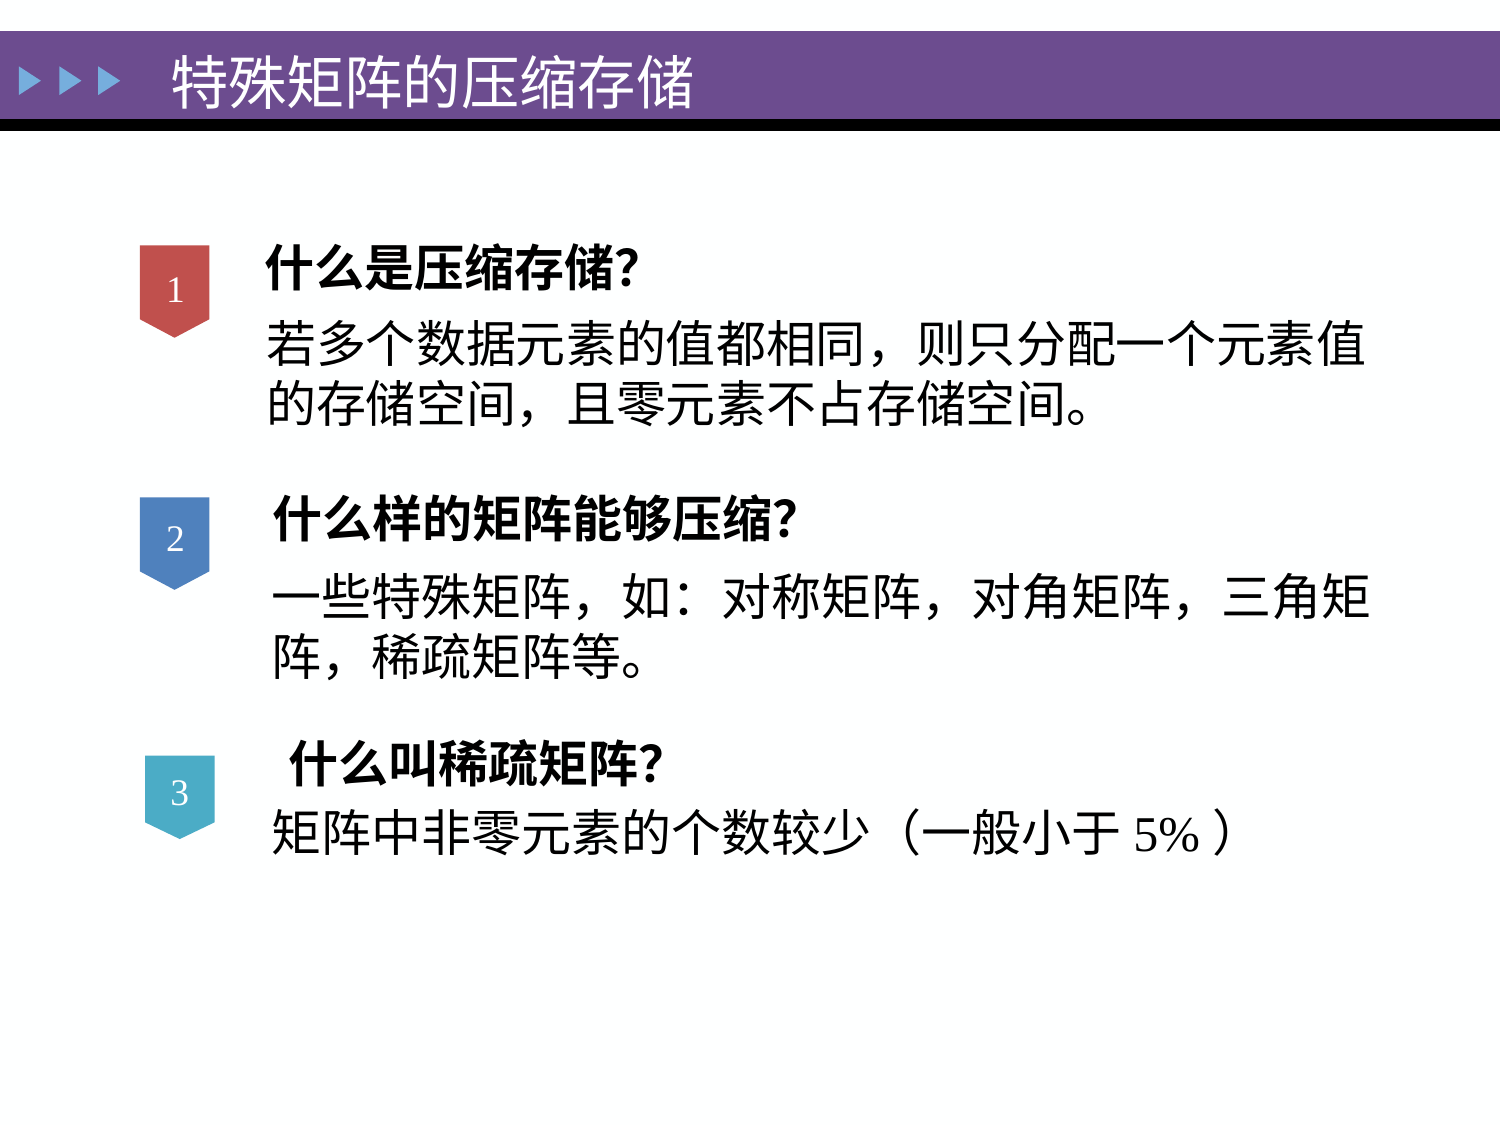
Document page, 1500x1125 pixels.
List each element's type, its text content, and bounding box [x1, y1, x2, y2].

text_box 矩阵中非零元素的个数较少（一般小于5%） [251, 791, 1431, 882]
text_box 什么叫稀疏矩阵？ [265, 732, 689, 791]
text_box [135, 490, 216, 591]
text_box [135, 241, 216, 339]
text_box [139, 744, 221, 840]
text_box 若多个数据元素的值都相同，则只分配一个元素值的存储空间，且零元素不占存储空间。 [246, 302, 1431, 468]
text_box 特殊矩阵的压缩存储 [155, 39, 1029, 124]
text_box 什么是压缩存储？ [264, 236, 665, 297]
text_box 一些特殊矩阵，如：对称矩阵，对角矩阵，三角矩阵，稀疏矩阵等。 [251, 555, 1431, 693]
text_box 什么样的矩阵能够压缩？ [272, 487, 834, 548]
